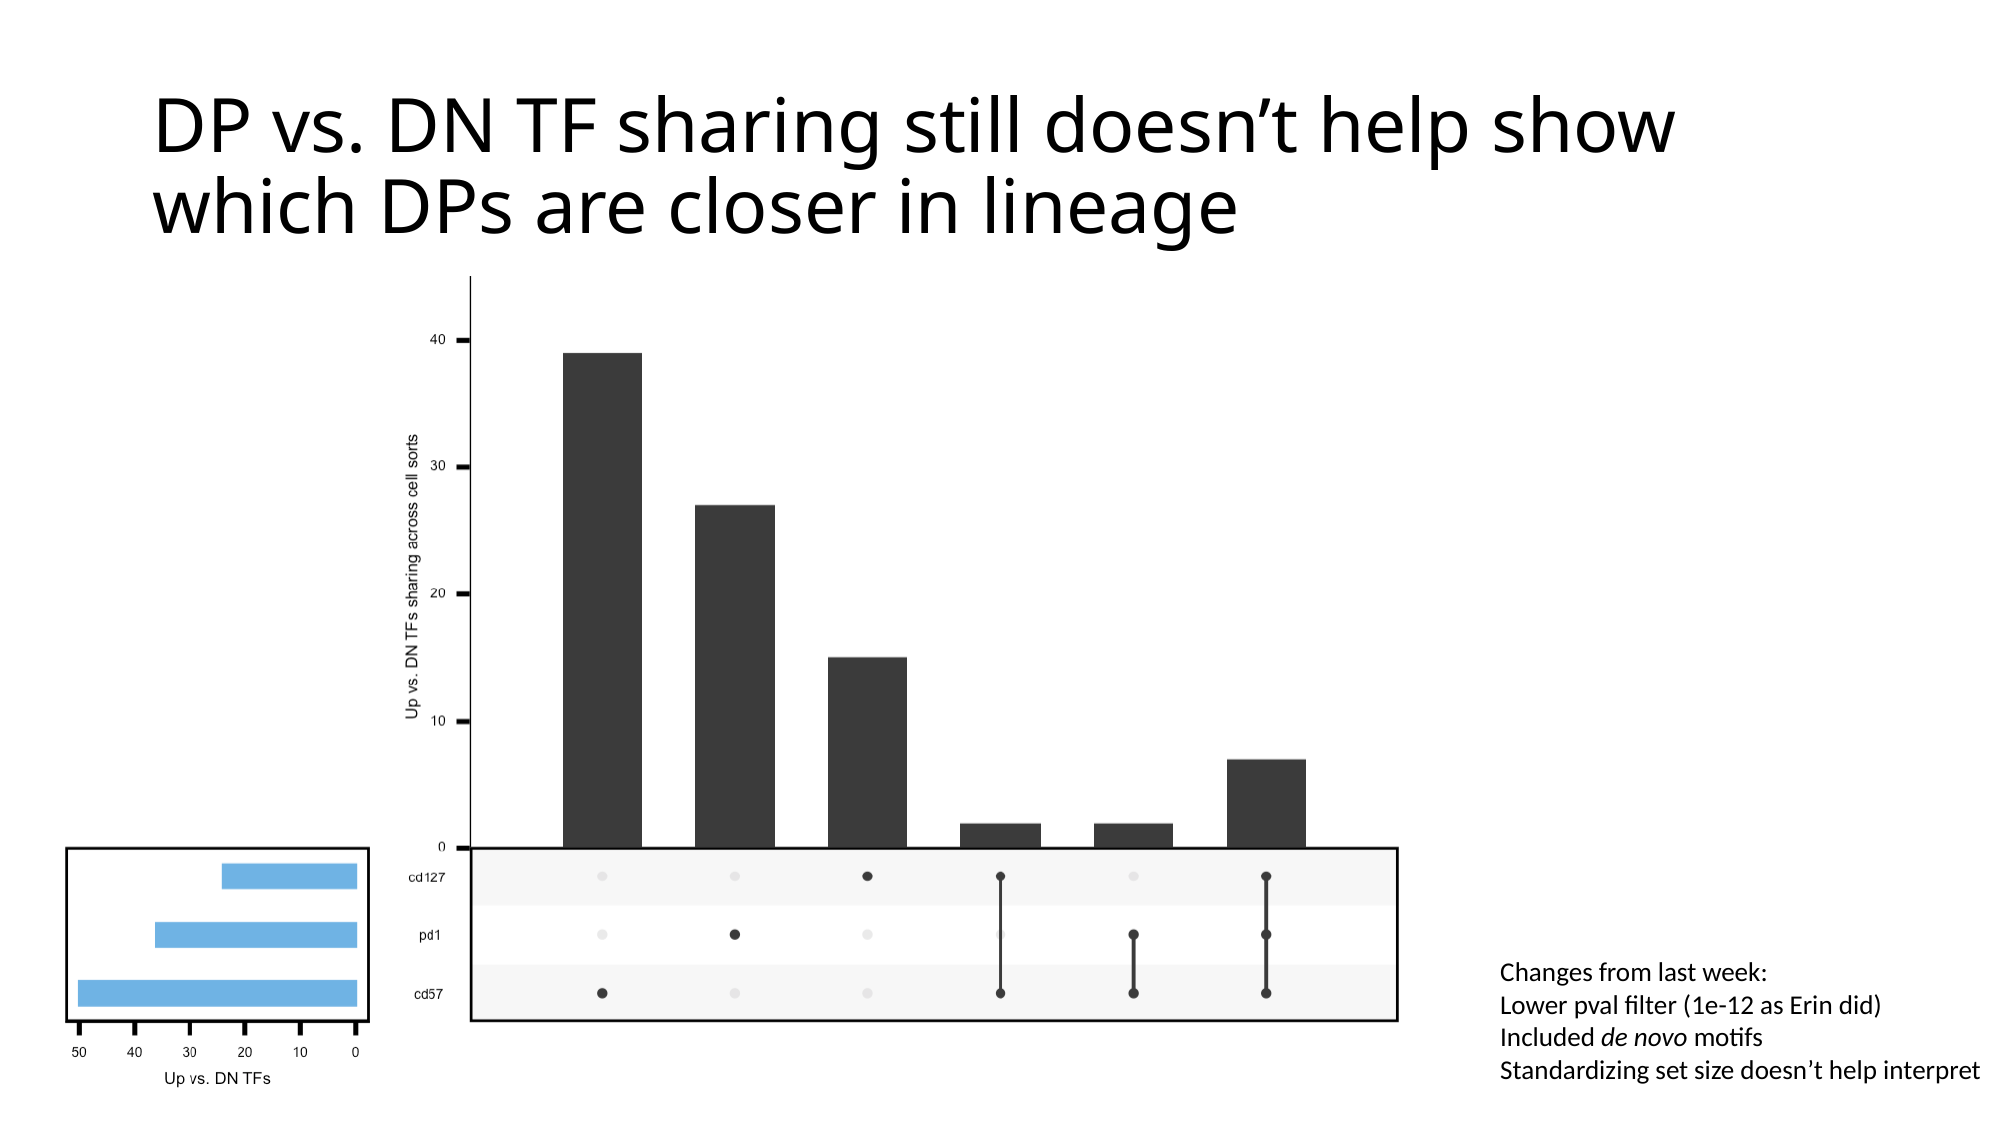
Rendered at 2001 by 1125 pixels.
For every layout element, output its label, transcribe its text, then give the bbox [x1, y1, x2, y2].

text_box Changes from last week: Lower pval filter (1e-12 as Erin did) Included de novo motifs Standardizing set size doesn’t help interpret [1485, 947, 1996, 1092]
title DP vs. DN TF sharing still doesn’t help show which DPs are closer in lineage [137, 59, 1863, 278]
picture [48, 257, 1431, 1113]
